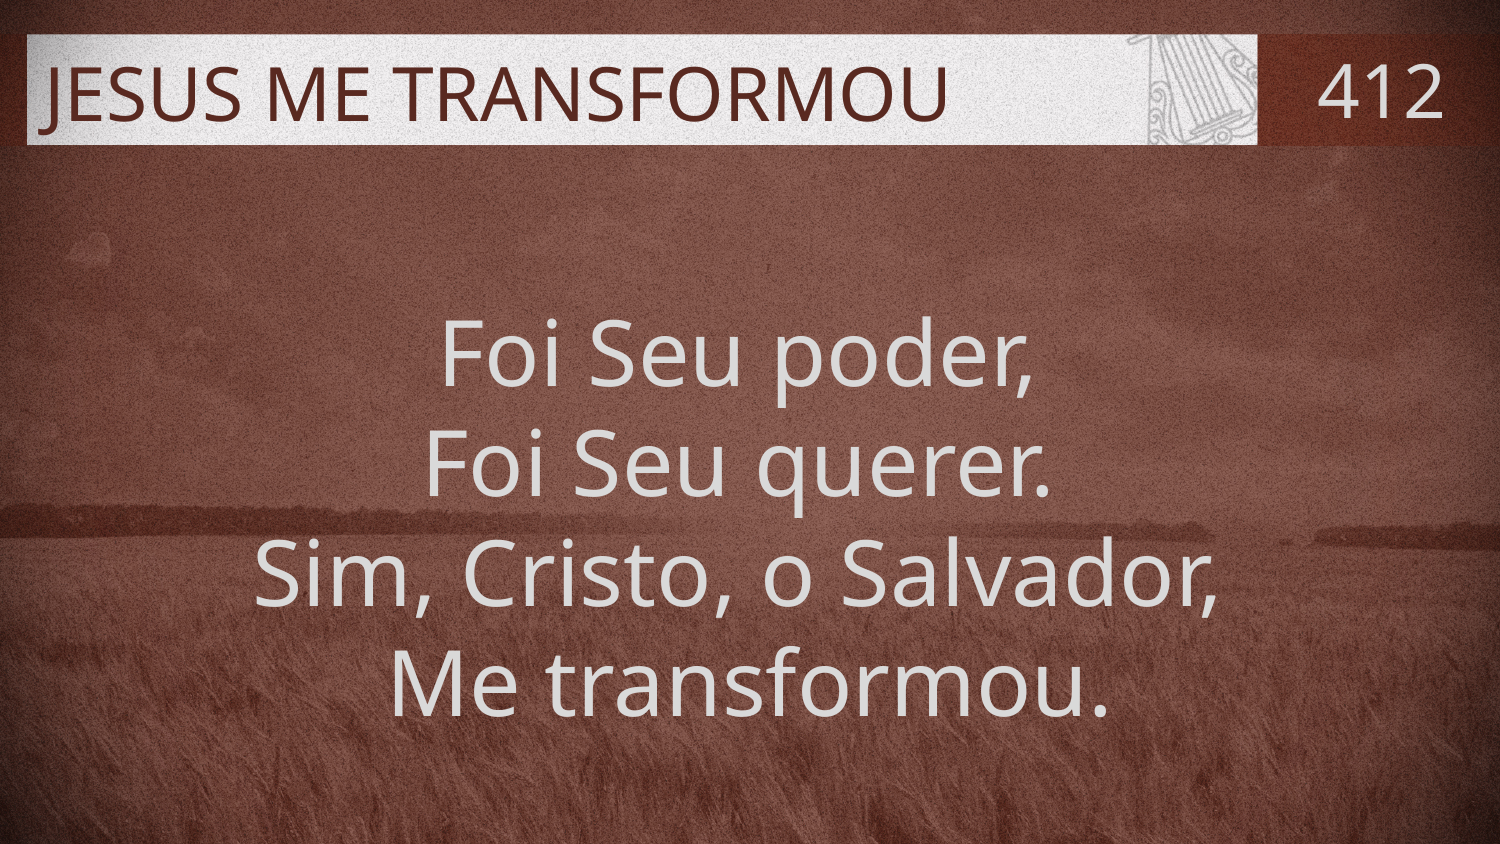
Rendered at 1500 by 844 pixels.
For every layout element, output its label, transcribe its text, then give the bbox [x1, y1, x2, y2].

title JESUS ME TRANSFORMOU [29, 33, 1258, 151]
picture [0, 0, 1500, 185]
list Foi Seu poder, Foi Seu querer. Sim, Cristo, o Salvador, Me transformou. [0, 185, 1500, 844]
list 412 [1281, 36, 1483, 143]
